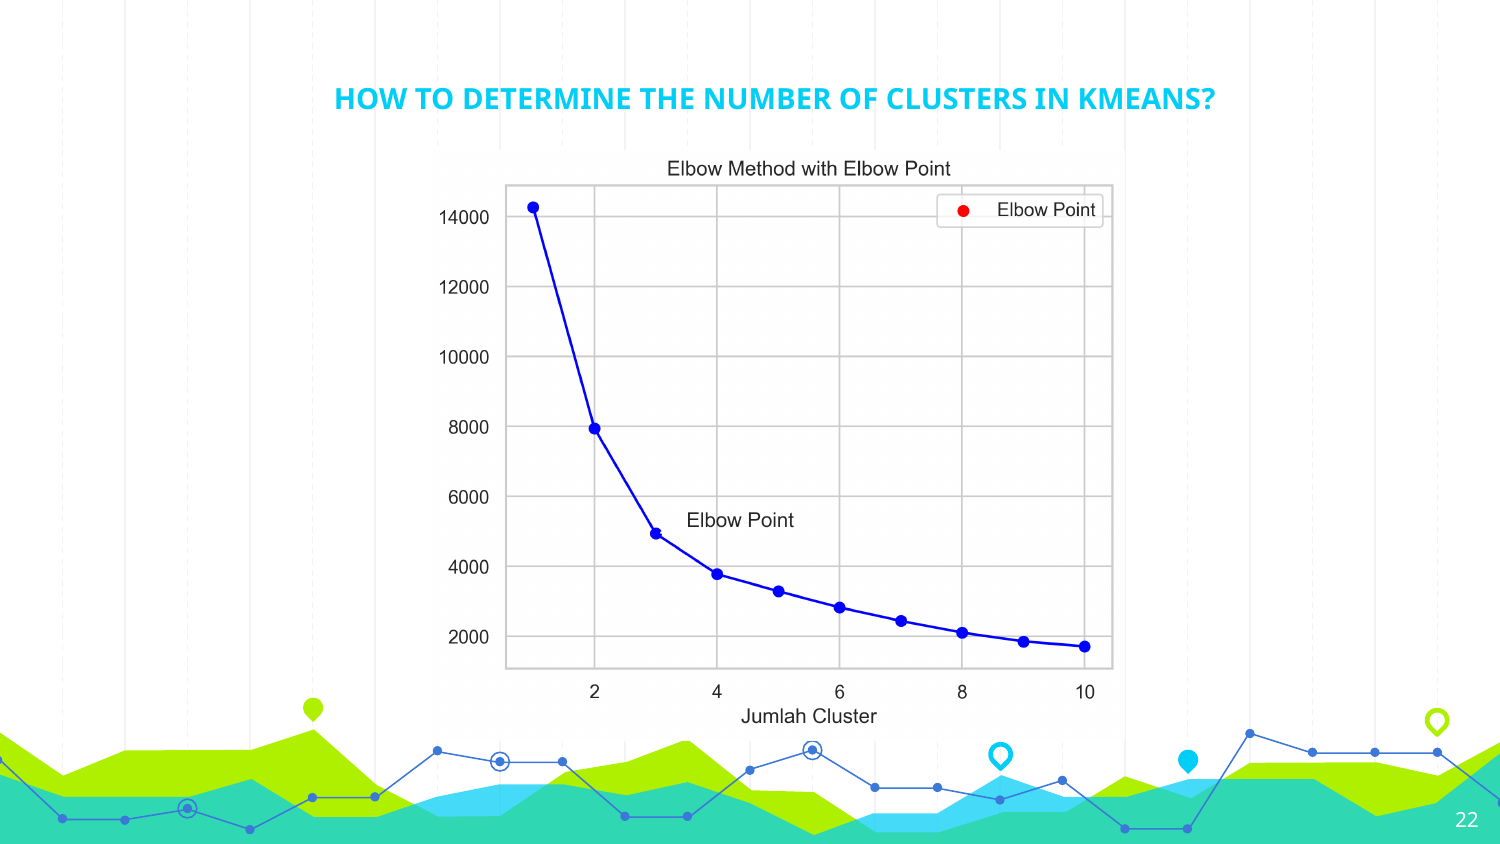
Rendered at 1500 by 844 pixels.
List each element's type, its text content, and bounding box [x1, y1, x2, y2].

picture [430, 149, 1125, 741]
list HOW TO DETERMINE THE NUMBER OF CLUSTERS IN KMEANS? [80, 64, 1431, 151]
slide_number 22 [1403, 791, 1494, 844]
